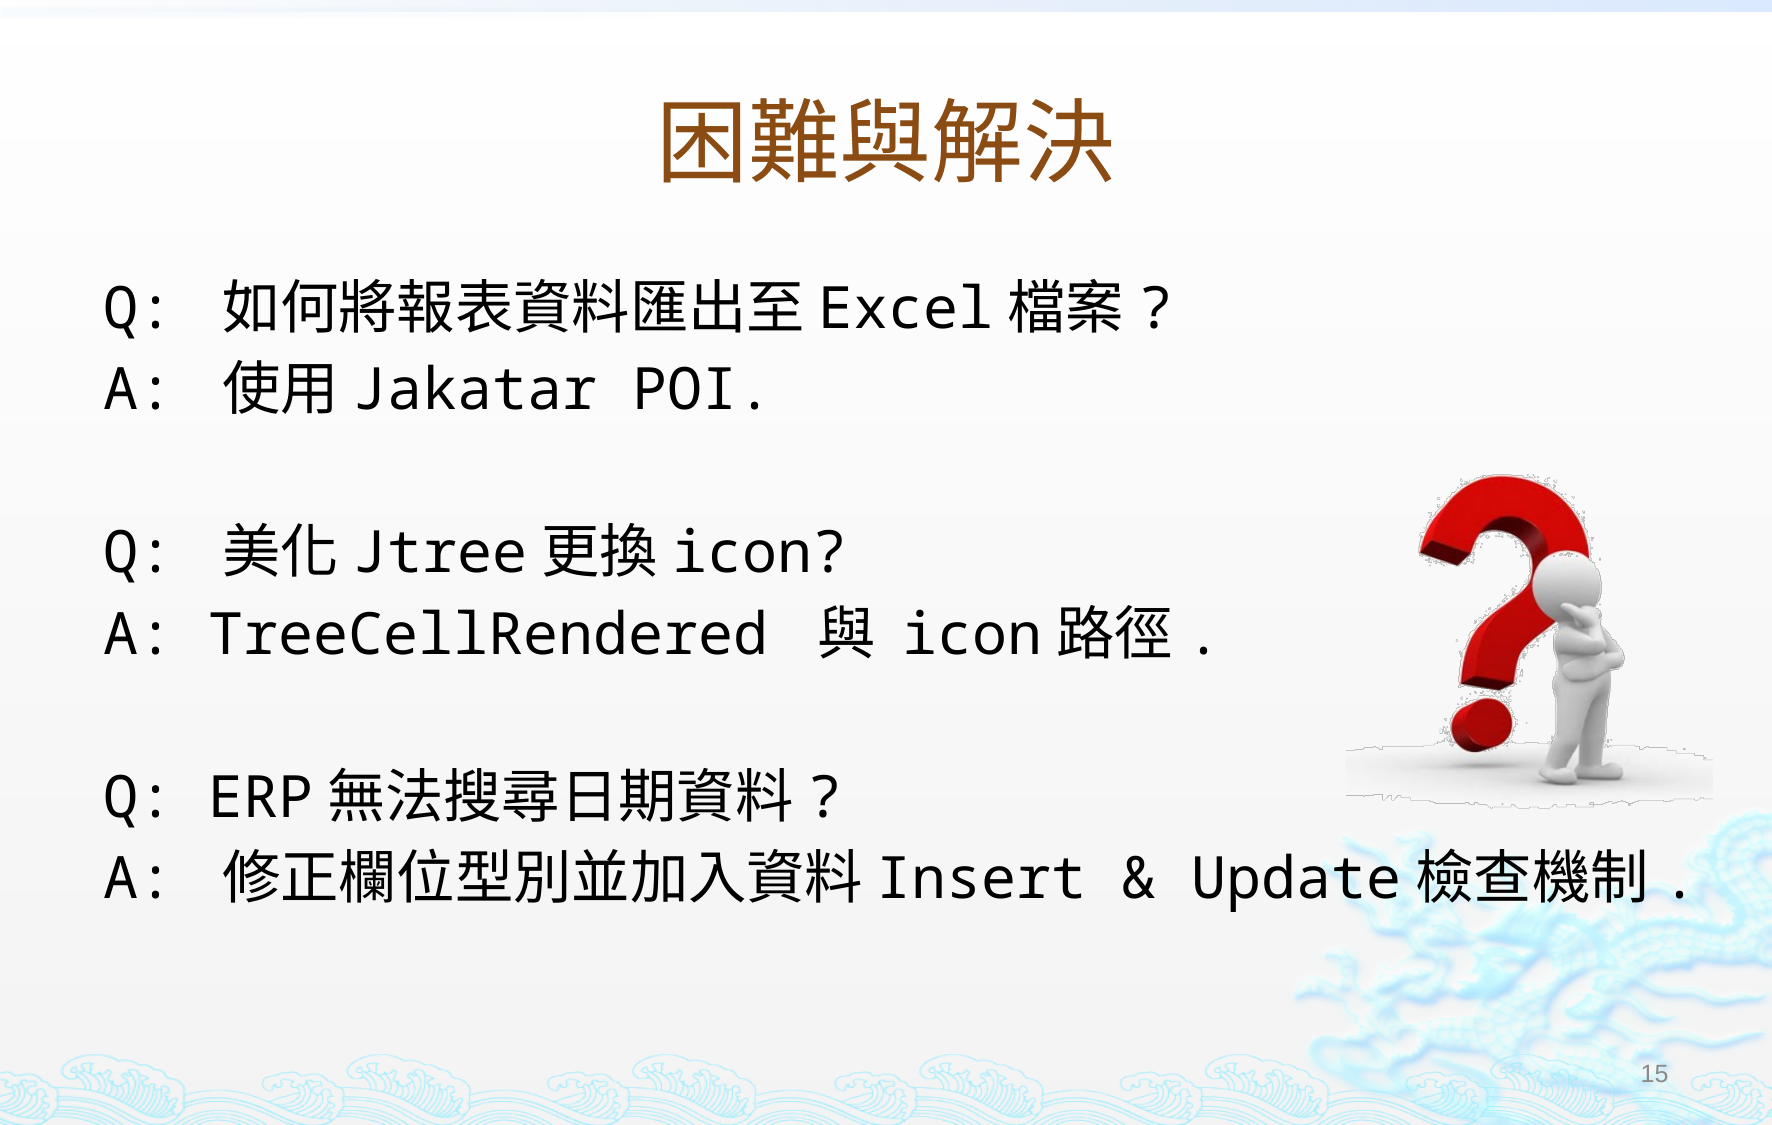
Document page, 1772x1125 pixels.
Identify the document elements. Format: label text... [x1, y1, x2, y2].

title 困難與解決 [88, 45, 1684, 233]
list Q: 如何將報表資料匯出至Excel檔案? A: 使用Jakatar POI. Q: 美化Jtree更換icon? A: TreeCellRendered 與 icon路徑. Q: ERP無法搜尋日期資料? A: 修正欄位型別並加入資料Insert & Update檢查機制. [88, 262, 1684, 1005]
slide_number 15 [1269, 1042, 1684, 1103]
picture [1346, 455, 1714, 822]
